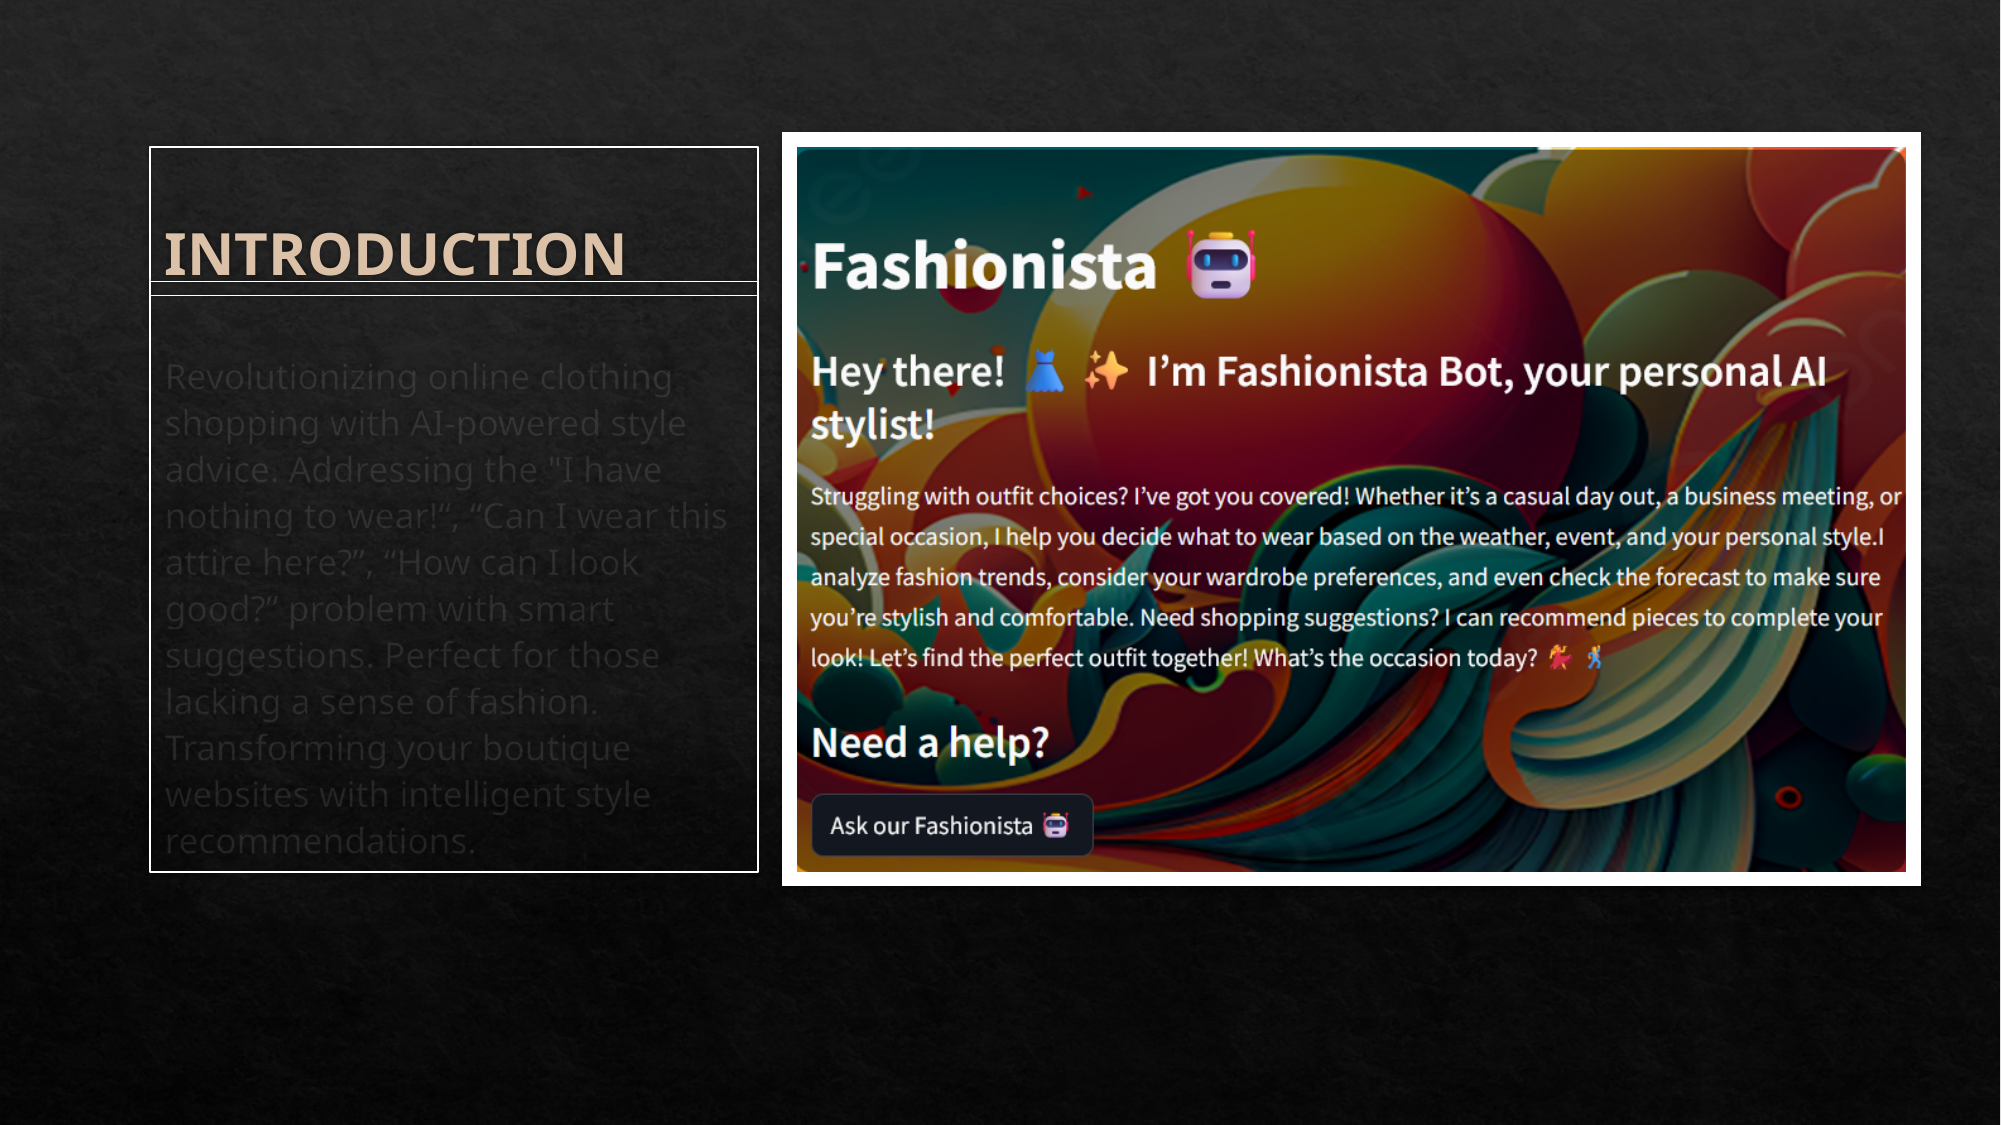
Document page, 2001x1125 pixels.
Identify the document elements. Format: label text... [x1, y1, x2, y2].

list Revolutionizing online clothing shopping with AI-powered style advice. Addressing the "I have nothing to wear!“, “Can I wear this attire here?”, “How can I look good?” problem with smart suggestions. Perfect for those lacking a sense of fashion. Transforming your boutique websites with intelligent style recommendations. [149, 281, 758, 872]
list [796, 146, 1907, 873]
title INTRODUCTION [149, 146, 758, 277]
